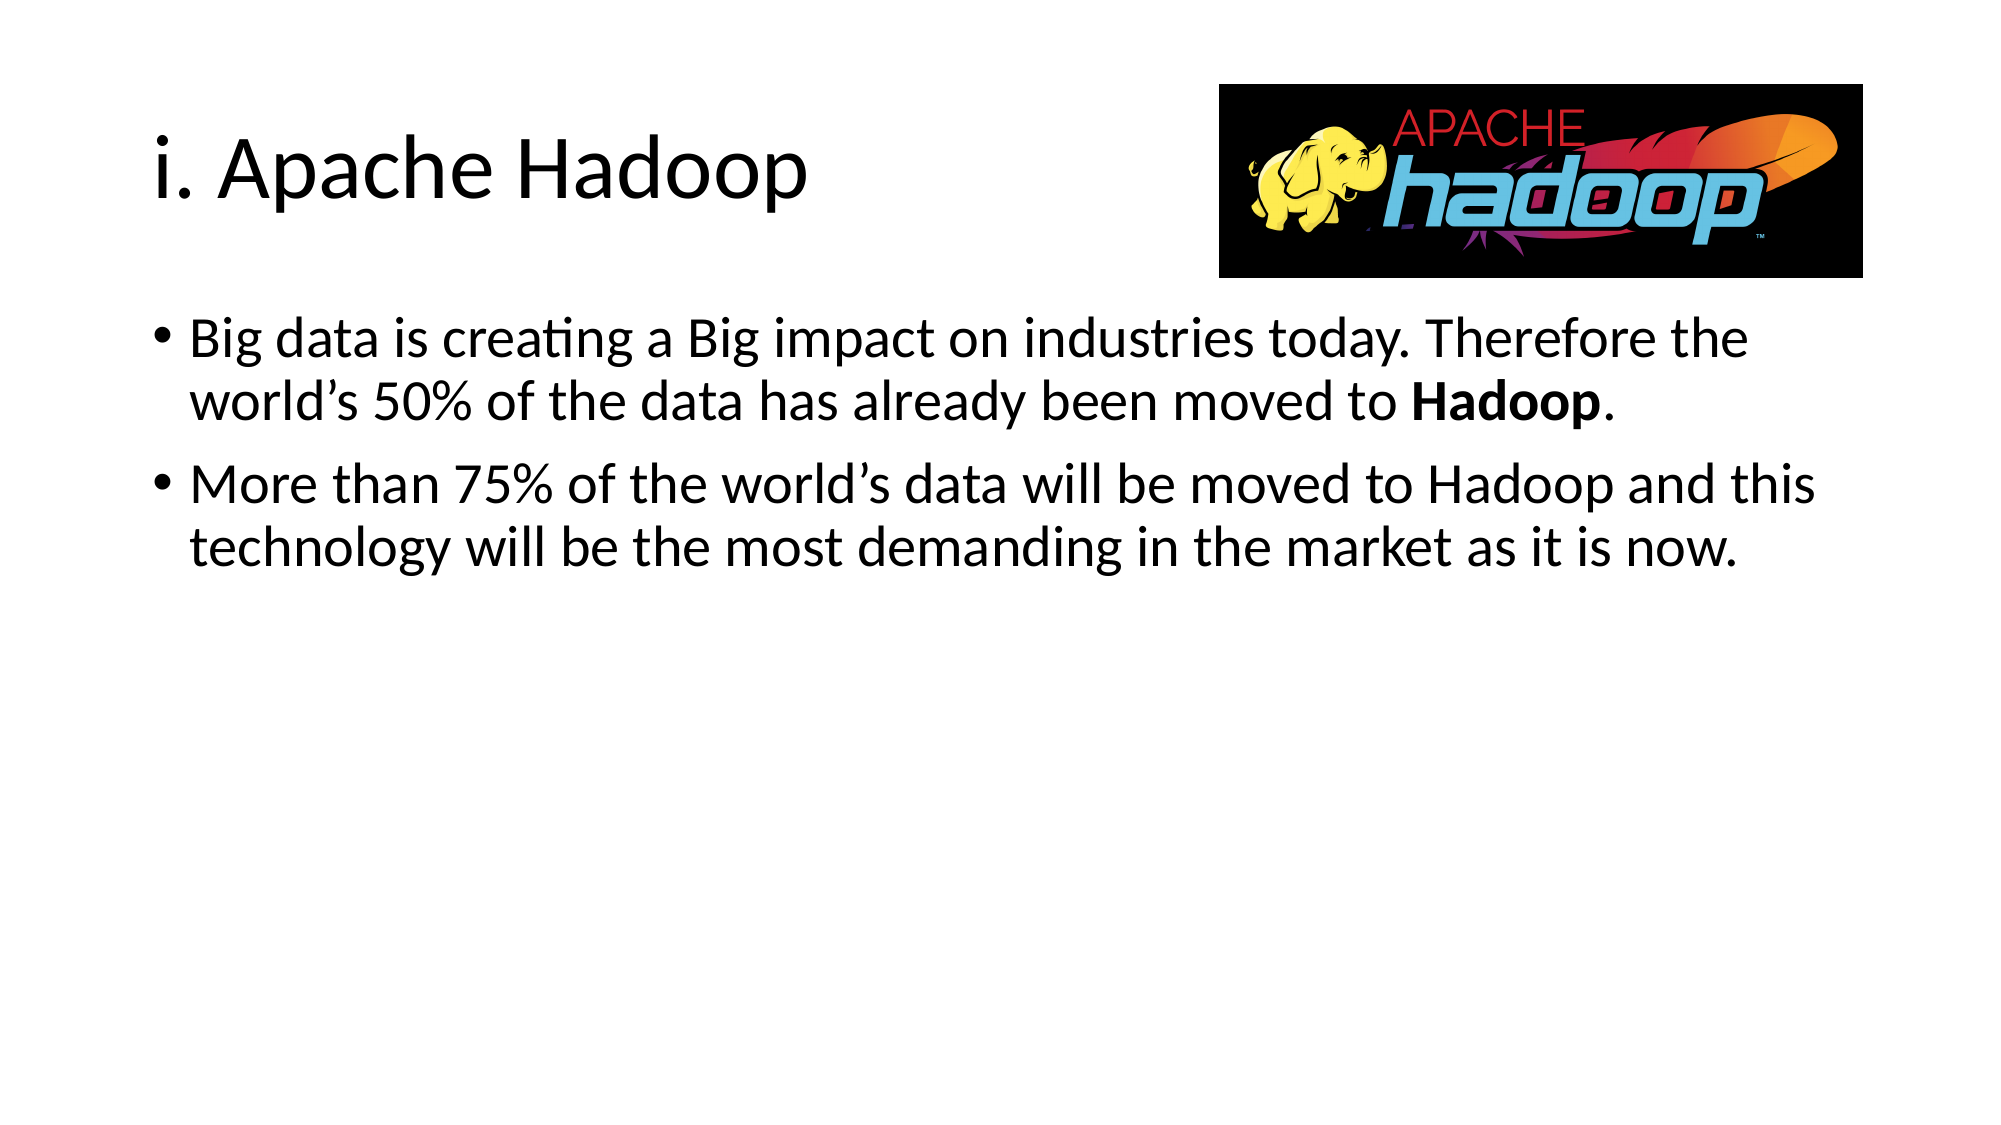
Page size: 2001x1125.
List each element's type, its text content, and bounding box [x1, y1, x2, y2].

title i. Apache Hadoop [137, 59, 1863, 278]
list Big data is creating a Big impact on industries today. Therefore the world’s 50% of the data has already been moved to Hadoop. More than 75% of the world’s data will be moved to Hadoop and this technology will be the most demanding in the market as it is now. [137, 299, 1863, 1014]
picture [1218, 84, 1863, 278]
